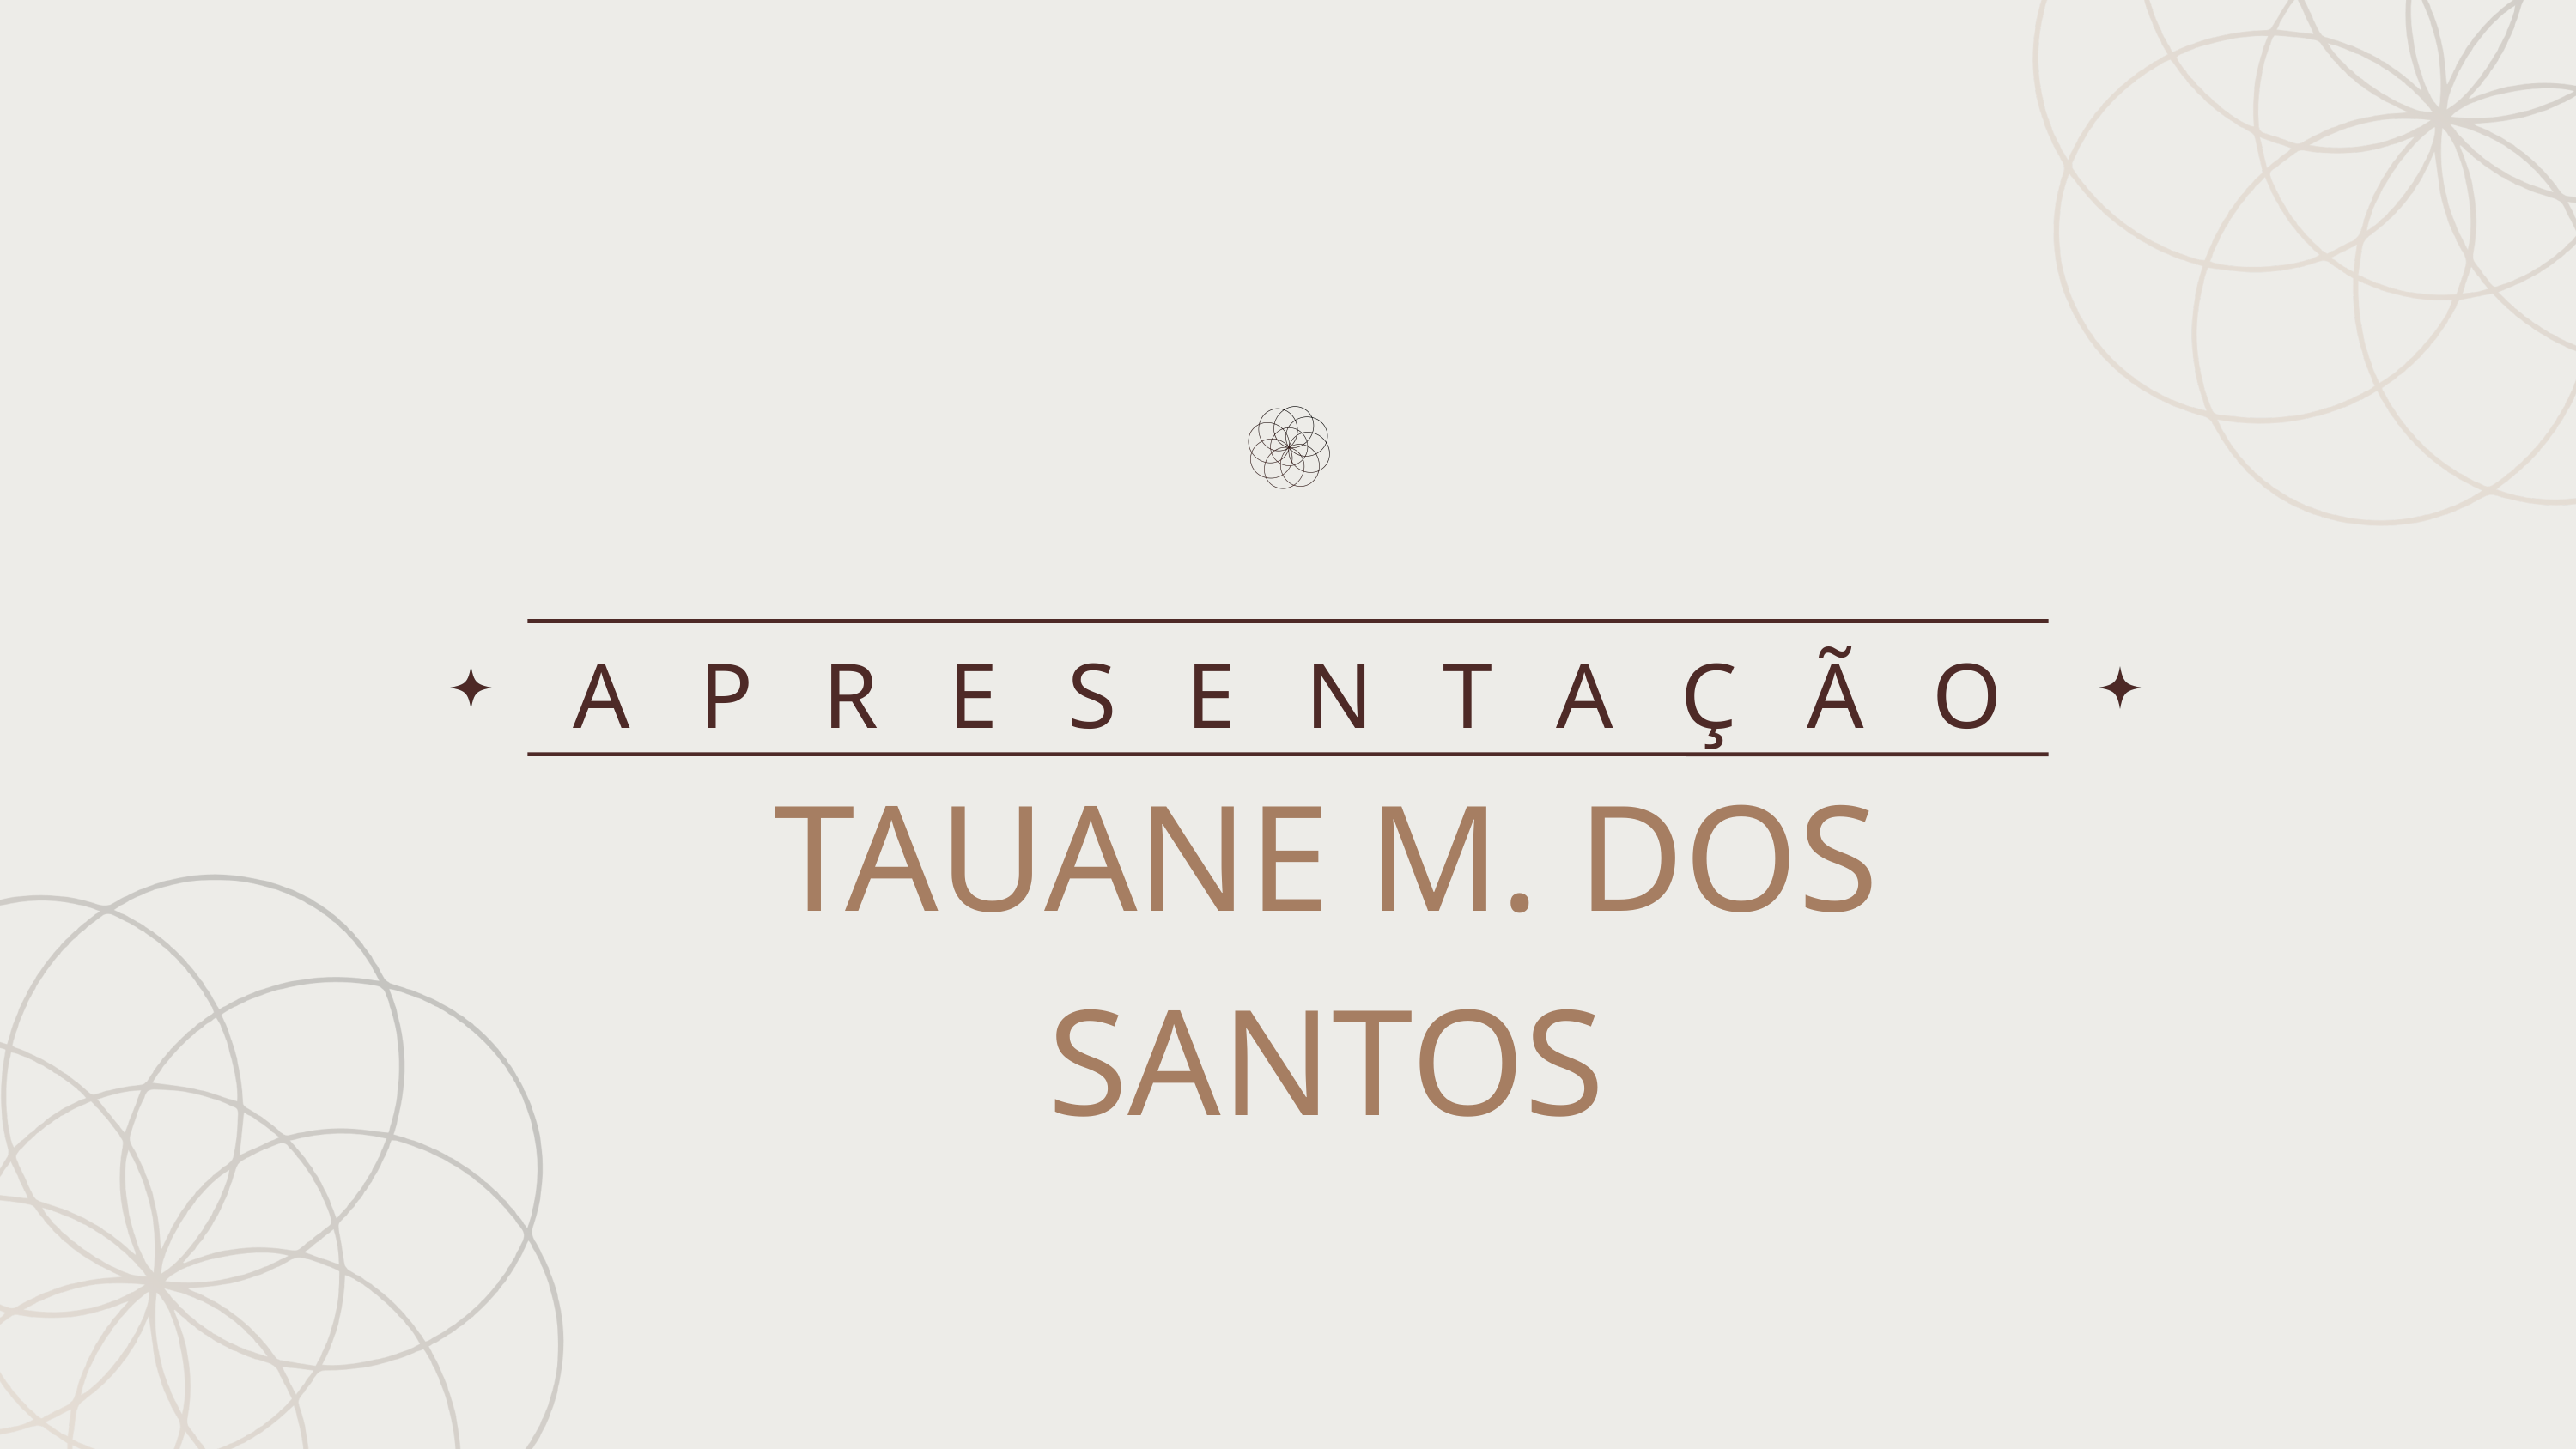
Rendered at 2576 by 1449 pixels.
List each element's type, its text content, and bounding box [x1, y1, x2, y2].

text_box [1245, 404, 1330, 491]
text_box [2010, 0, 2576, 548]
text_box TAUANE M. DOS SANTOS [512, 736, 2142, 1146]
text_box [450, 666, 492, 709]
text_box APRESENTAÇÃO [477, 621, 2099, 747]
text_box [0, 856, 566, 1449]
text_box [2099, 666, 2142, 709]
